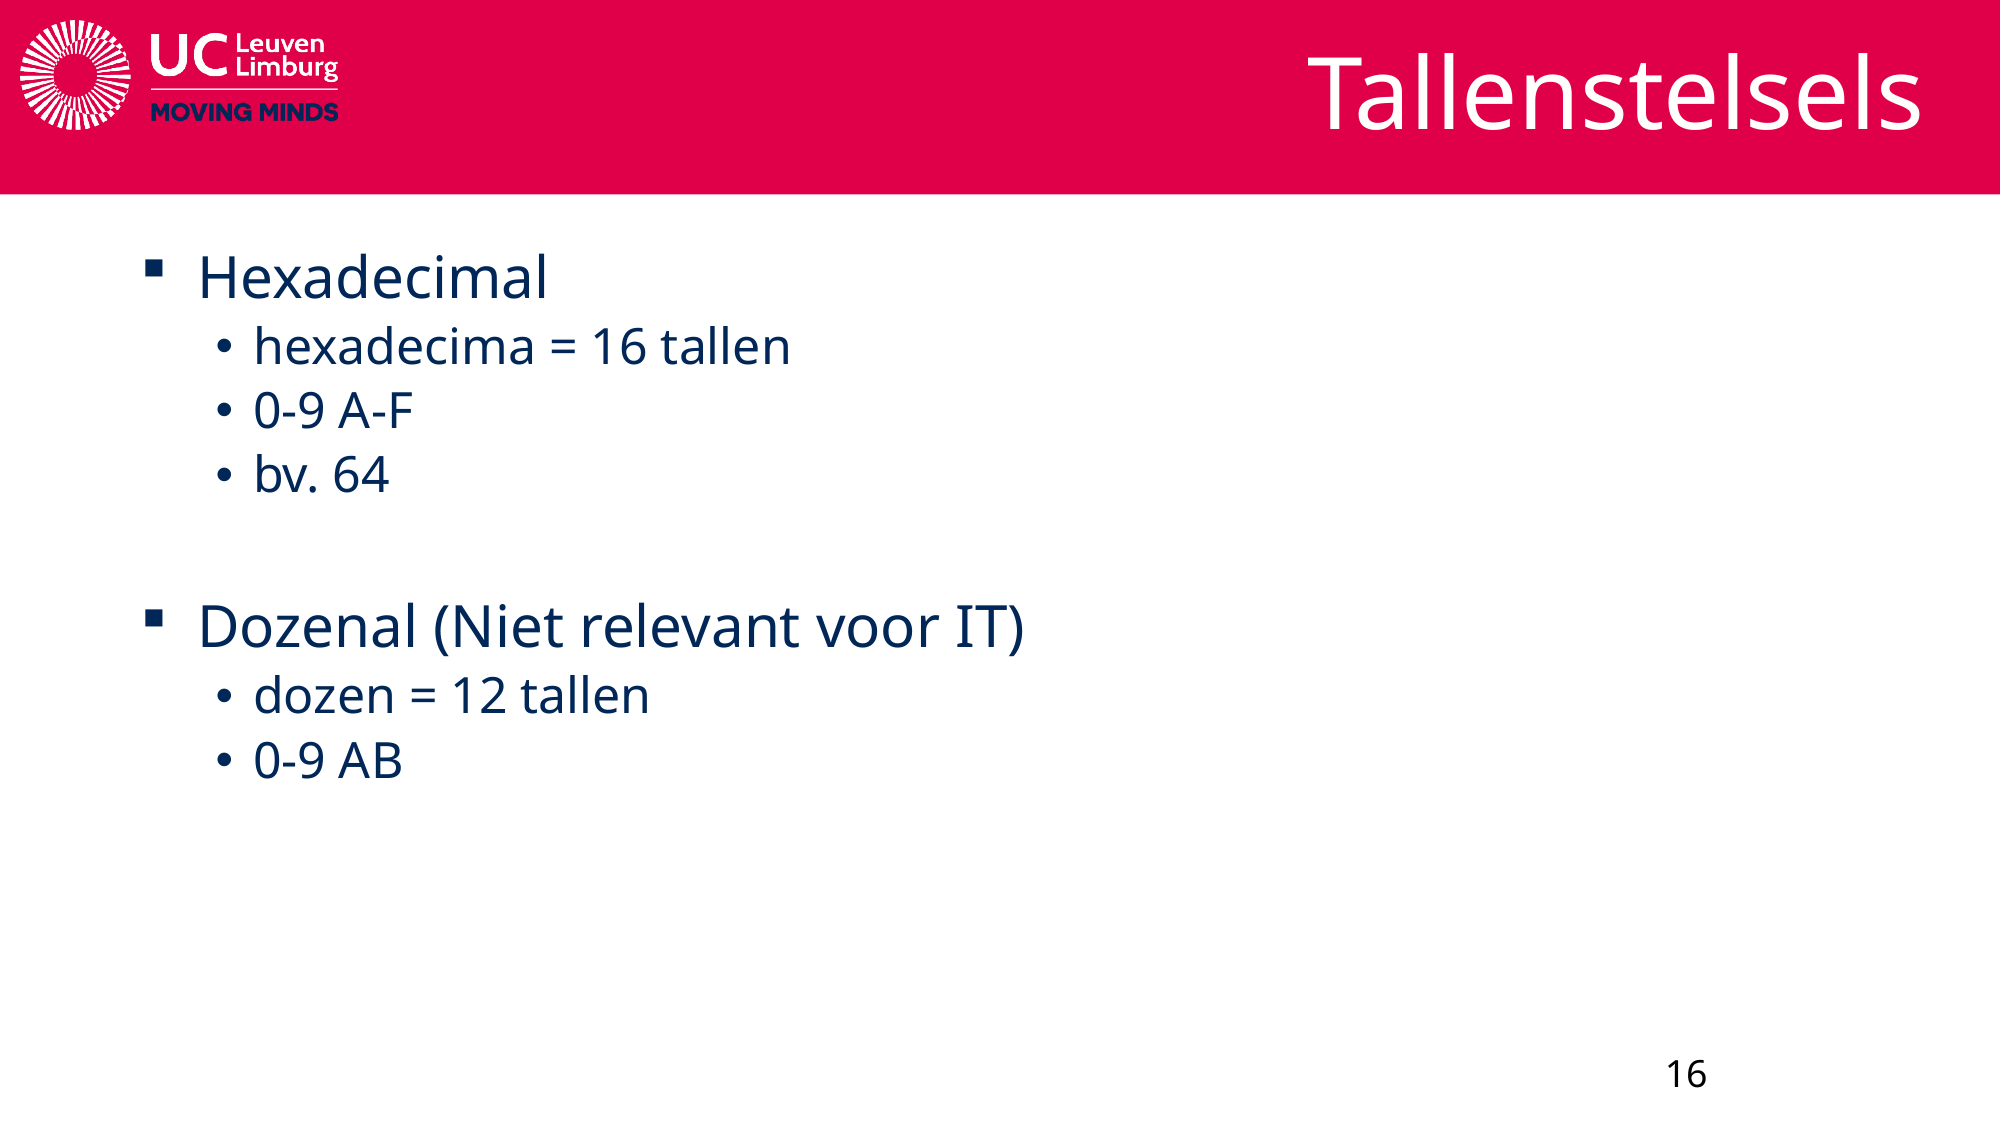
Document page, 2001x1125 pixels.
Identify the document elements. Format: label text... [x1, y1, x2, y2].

list Hexadecimal hexadecima = 16 tallen 0-9 A-F bv. 64 Dozenal (Niet relevant voor IT) dozen = 12 tallen 0-9 AB [50, 240, 1940, 1078]
title Tallenstelsels [358, 0, 1940, 195]
slide_number 16 [1650, 1042, 2000, 1103]
picture [20, 20, 338, 130]
